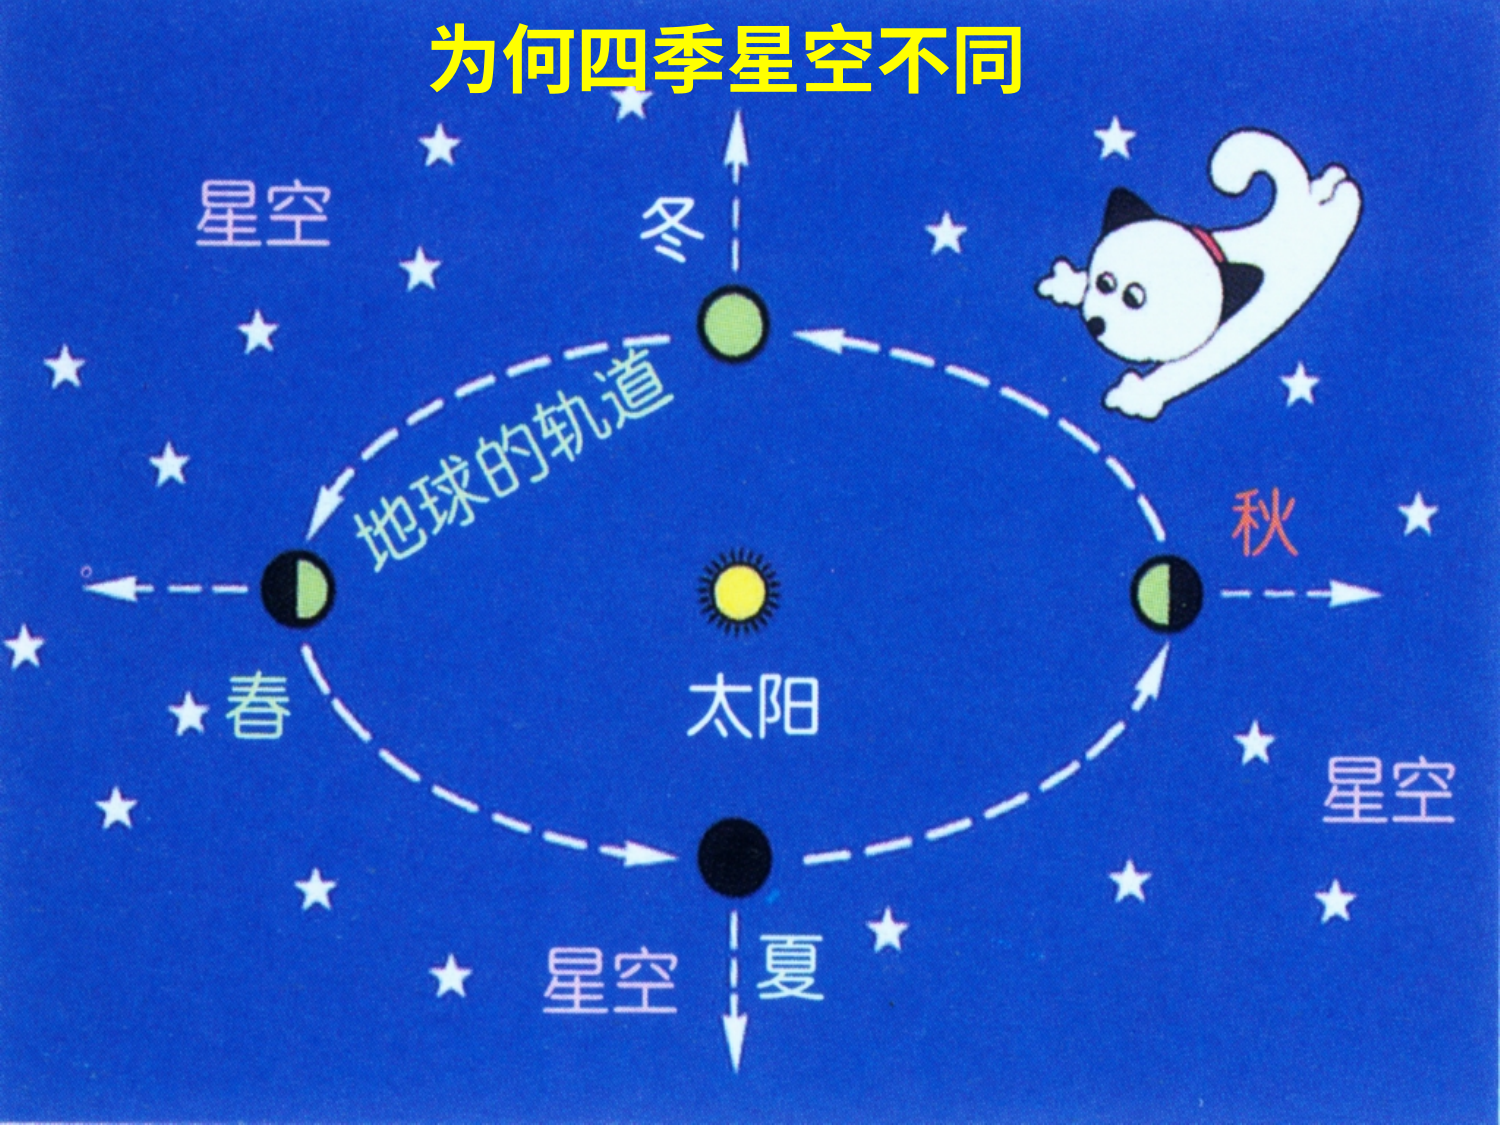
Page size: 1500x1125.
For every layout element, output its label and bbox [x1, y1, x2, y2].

list [0, 0, 1500, 1125]
